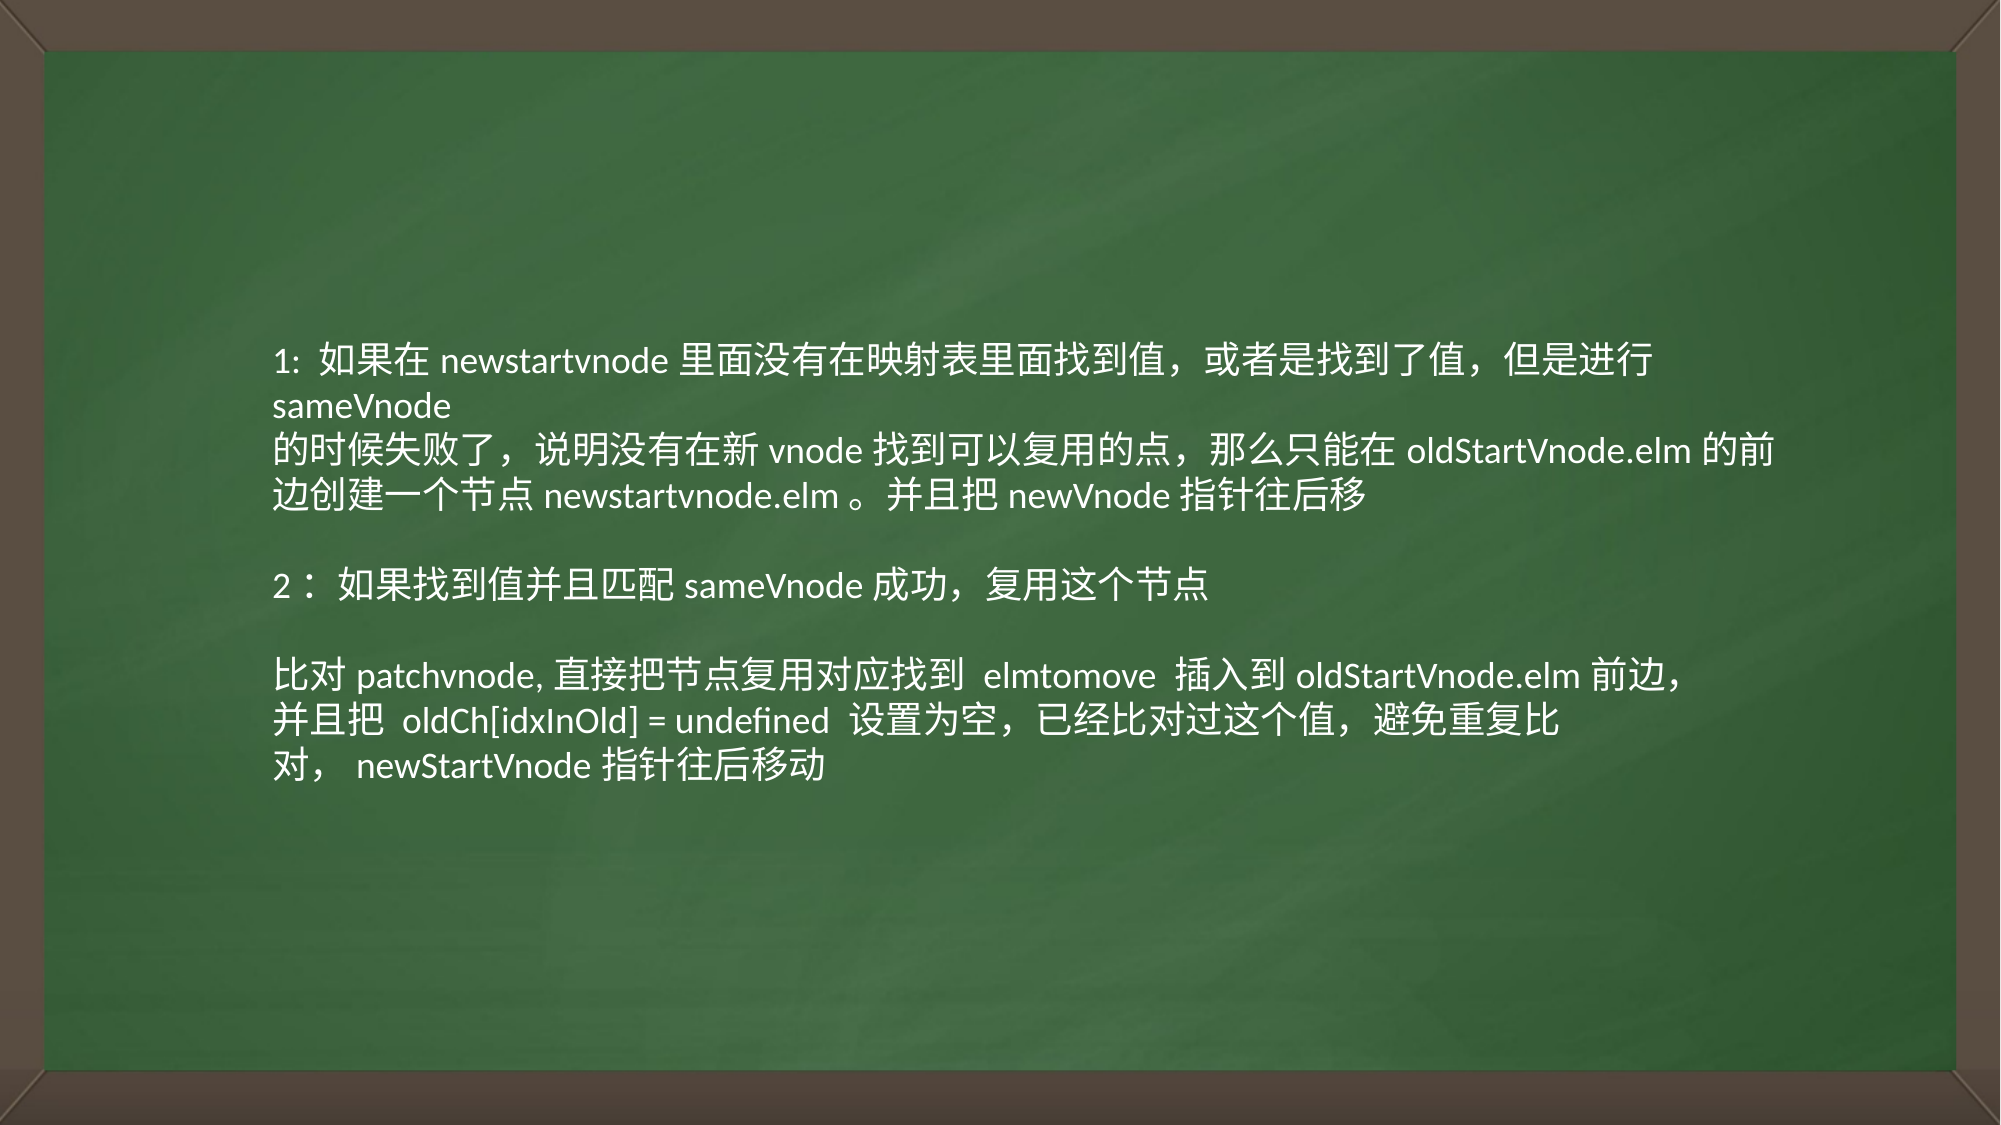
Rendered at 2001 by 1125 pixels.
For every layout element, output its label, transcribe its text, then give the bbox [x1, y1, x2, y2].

picture [0, 0, 2001, 1125]
text_box 1: 如果在newstartvnode里面没有在映射表里面找到值，或者是找到了值，但是进行sameVnode 的时候失败了，说明没有在新vnode找到可以复用的点，那么只能在oldStartVnode.elm的前边创建一个节点newstartvnode.elm。并且把newVnode指针往后移 2：如果找到值并且匹配sameVnode成功，复用这个节点 比对patchvnode,直接把节点复用对应找到 elmtomove 插入到oldStartVnode.elm前边， 并且把 oldCh[idxInOld] = undefined 设置为空，已经比对过这个值，避免重复比对，newStartVnode指针往后移动 [257, 194, 1822, 839]
